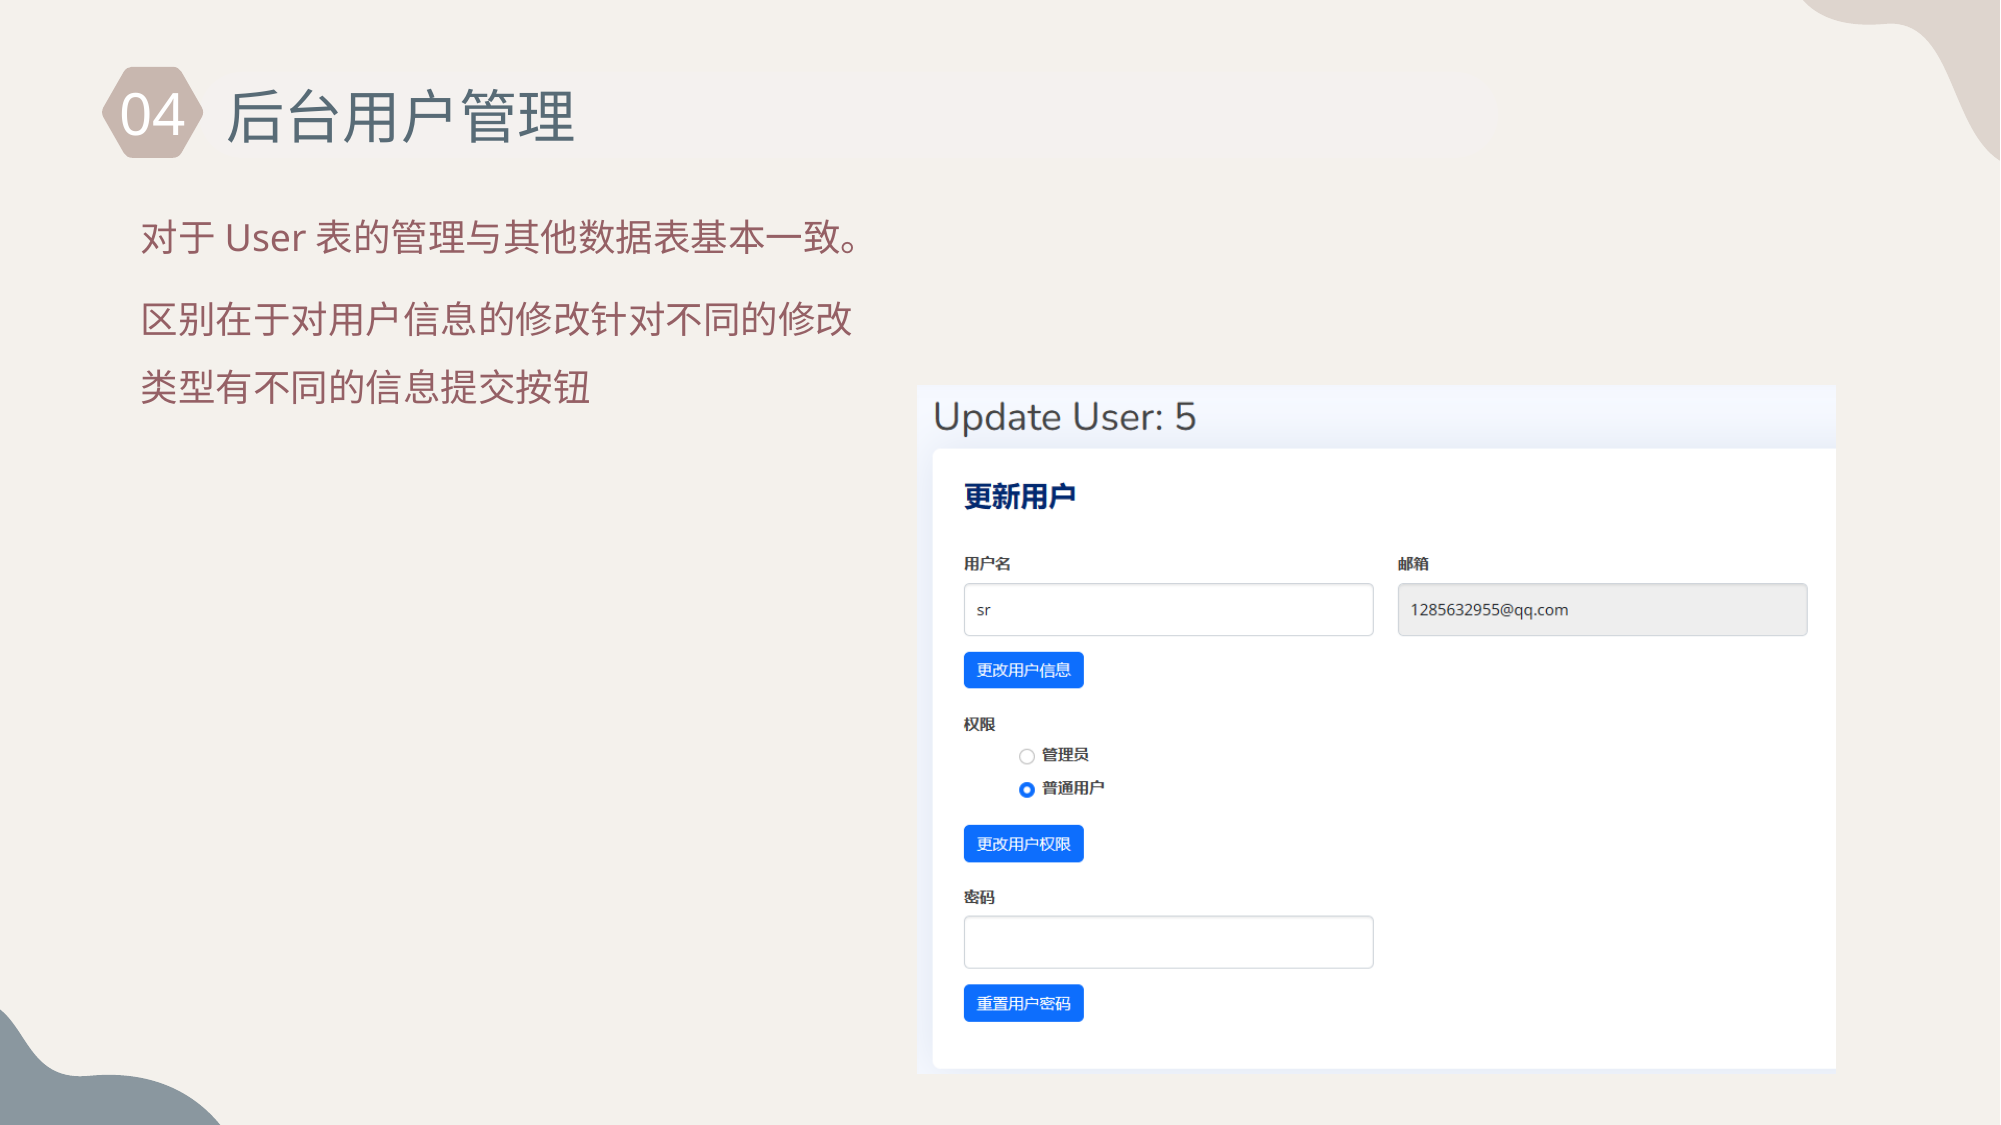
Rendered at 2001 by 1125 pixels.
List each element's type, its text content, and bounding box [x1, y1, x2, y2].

text_box 后台用户管理 [199, 70, 1500, 160]
picture [917, 385, 1836, 1074]
text_box 04 [102, 66, 204, 158]
text_box 对于User表的管理与其他数据表基本一致。 区别在于对用户信息的修改针对不同的修改类型有不同的信息提交按钮 [125, 184, 871, 462]
